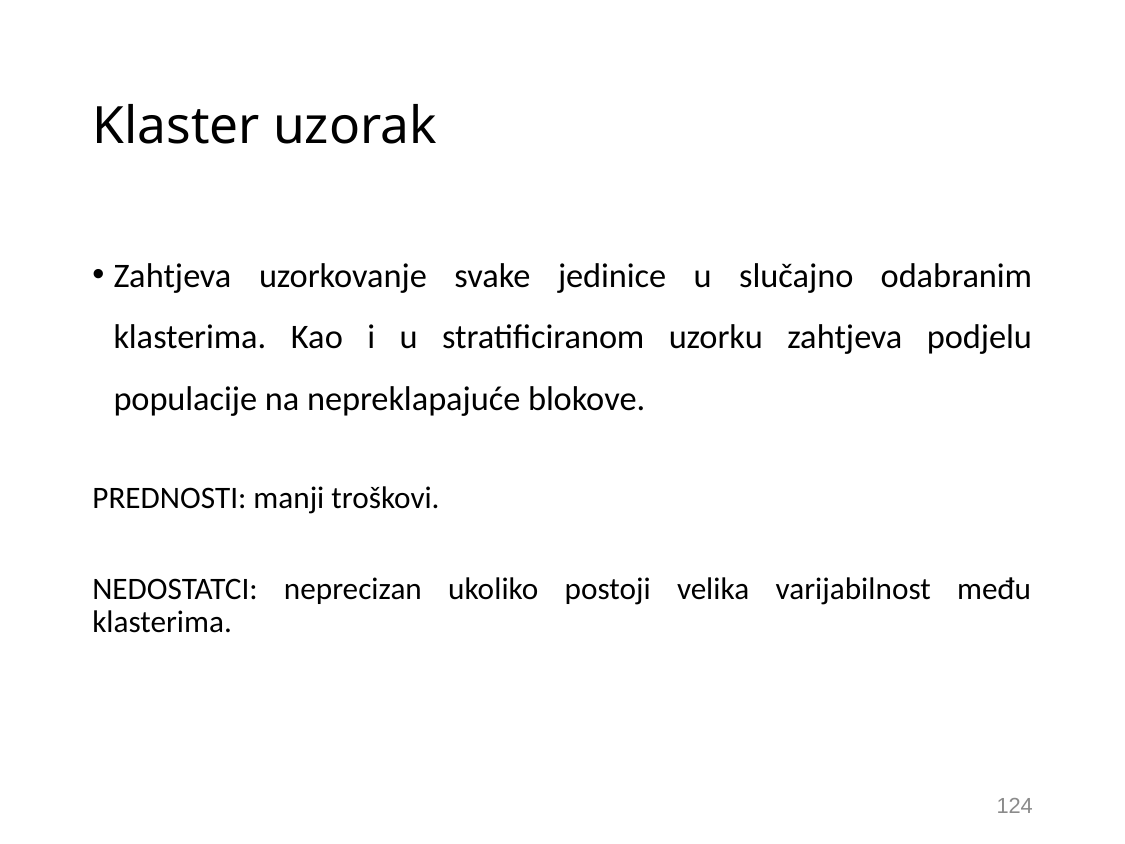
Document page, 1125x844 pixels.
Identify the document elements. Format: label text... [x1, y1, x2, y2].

slide_number 124 [794, 782, 1048, 827]
title Klaster uzorak [77, 44, 1048, 208]
list Zahtjeva uzorkovanje svake jedinice u slučajno odabranim klasterima. Kao i u stratificiranom uzorku zahtjeva podjelu populacije na nepreklapajuće blokove. PREDNOSTI: manji troškovi. NEDOSTATCI: neprecizan ukoliko postoji velika varijabilnost među klasterima. [77, 224, 1048, 760]
